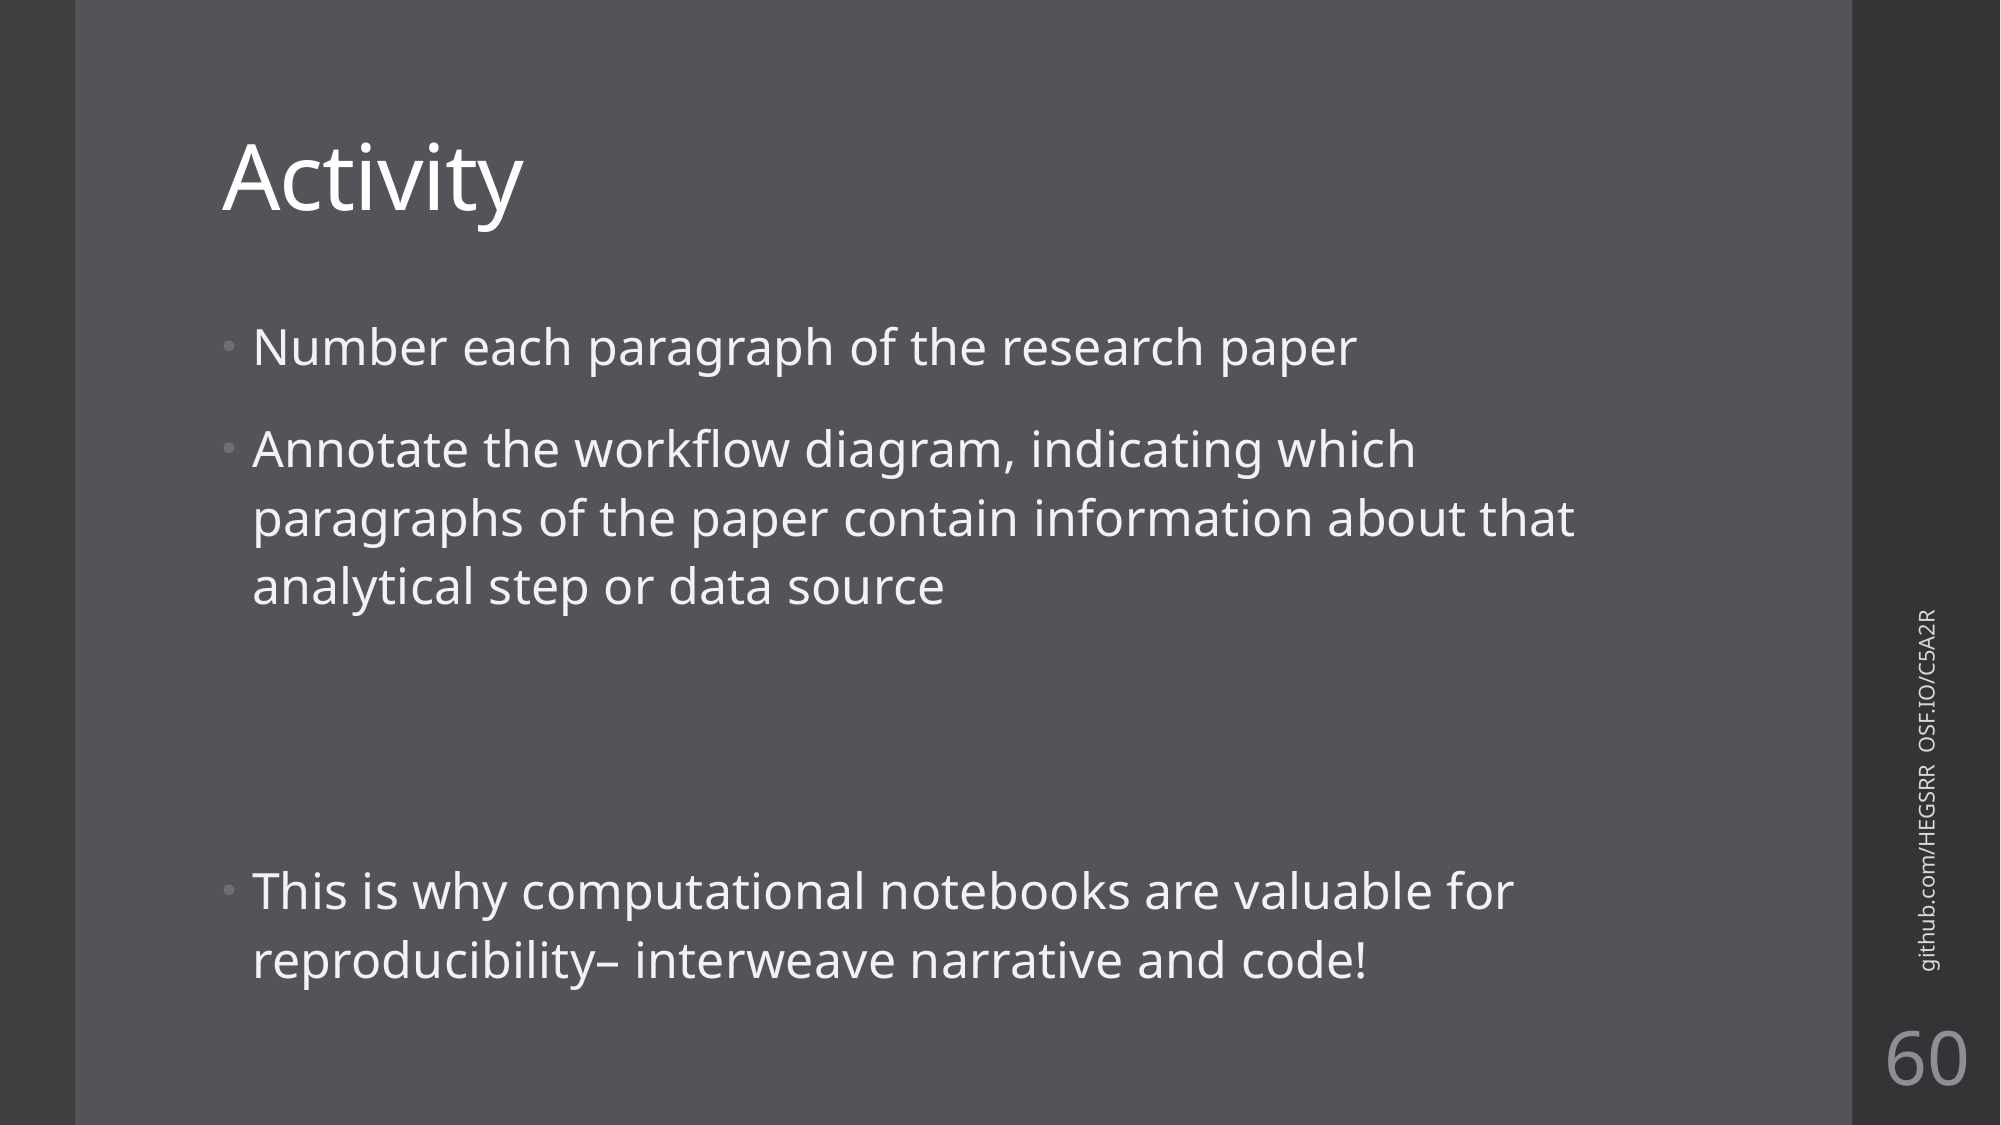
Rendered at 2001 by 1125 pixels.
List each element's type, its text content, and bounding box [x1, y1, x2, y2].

title Activity [206, 60, 1797, 278]
slide_number 60 [1852, 1012, 2000, 1110]
list Number each paragraph of the research paper Annotate the workflow diagram, indicating which paragraphs of the paper contain information about that analytical step or data source This is why computational notebooks are valuable for reproducibility– interweave narrative and code! [206, 299, 1617, 1014]
footer github.com/HEGSRR OSF.IO/C5A2R [1897, 400, 1958, 988]
